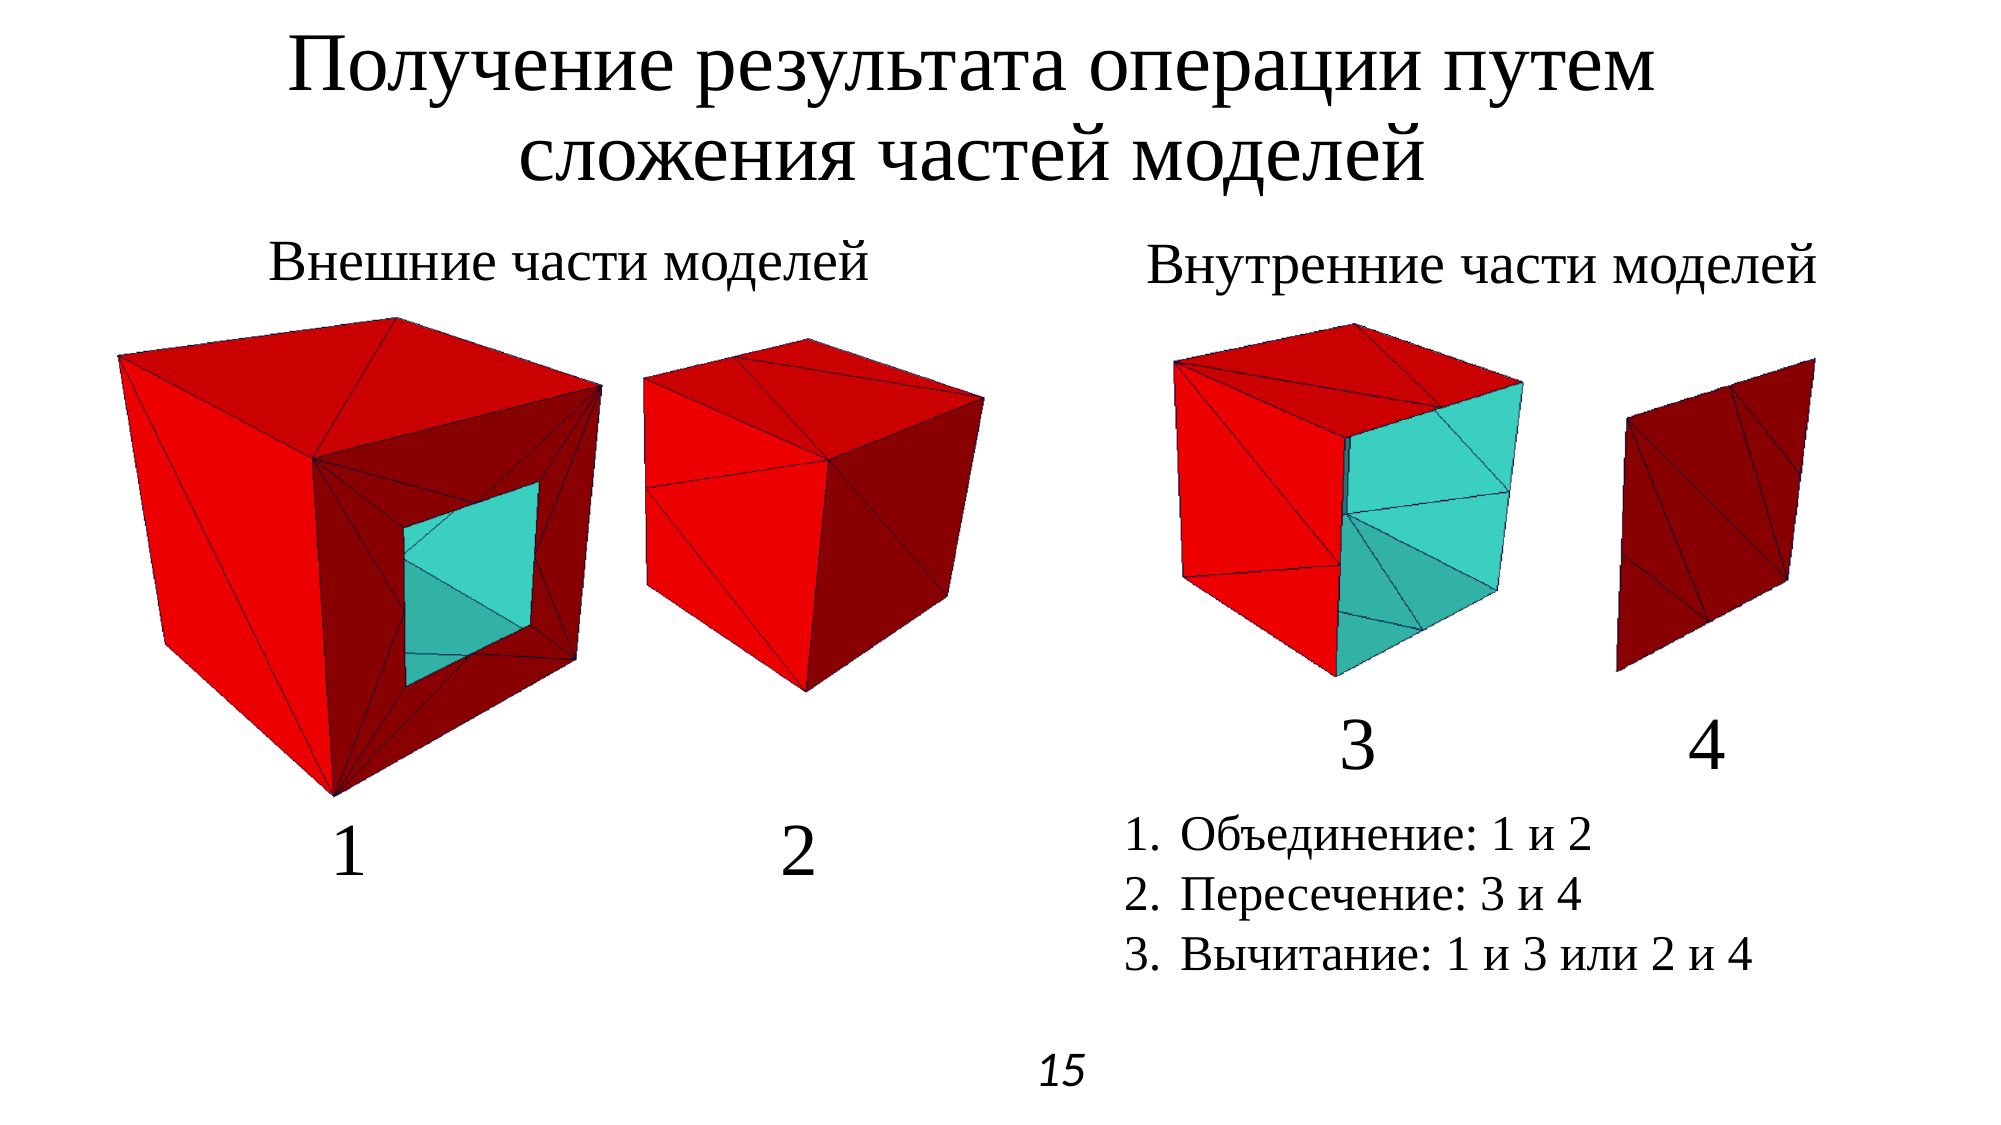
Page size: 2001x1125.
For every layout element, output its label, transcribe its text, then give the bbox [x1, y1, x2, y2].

text_box 1 [315, 805, 383, 898]
text_box Объединение: 1 и 2 Пересечение: 3 и 4 Вычитание: 1 и 3 или 2 и 4 [1109, 792, 2000, 988]
text_box 3 [1324, 687, 1392, 792]
text_box 4 [1674, 691, 1742, 792]
picture [1147, 303, 1541, 687]
text_box 2 [765, 792, 833, 898]
text_box Внутренние части моделей [1131, 217, 1834, 303]
text_box Внешние части моделей [253, 214, 885, 300]
picture [1591, 345, 1835, 691]
text_box 15 [1020, 1029, 1101, 1104]
picture [89, 299, 620, 805]
picture [625, 326, 992, 705]
title Получение результата операции путем сложения частей моделей [109, 0, 1835, 218]
